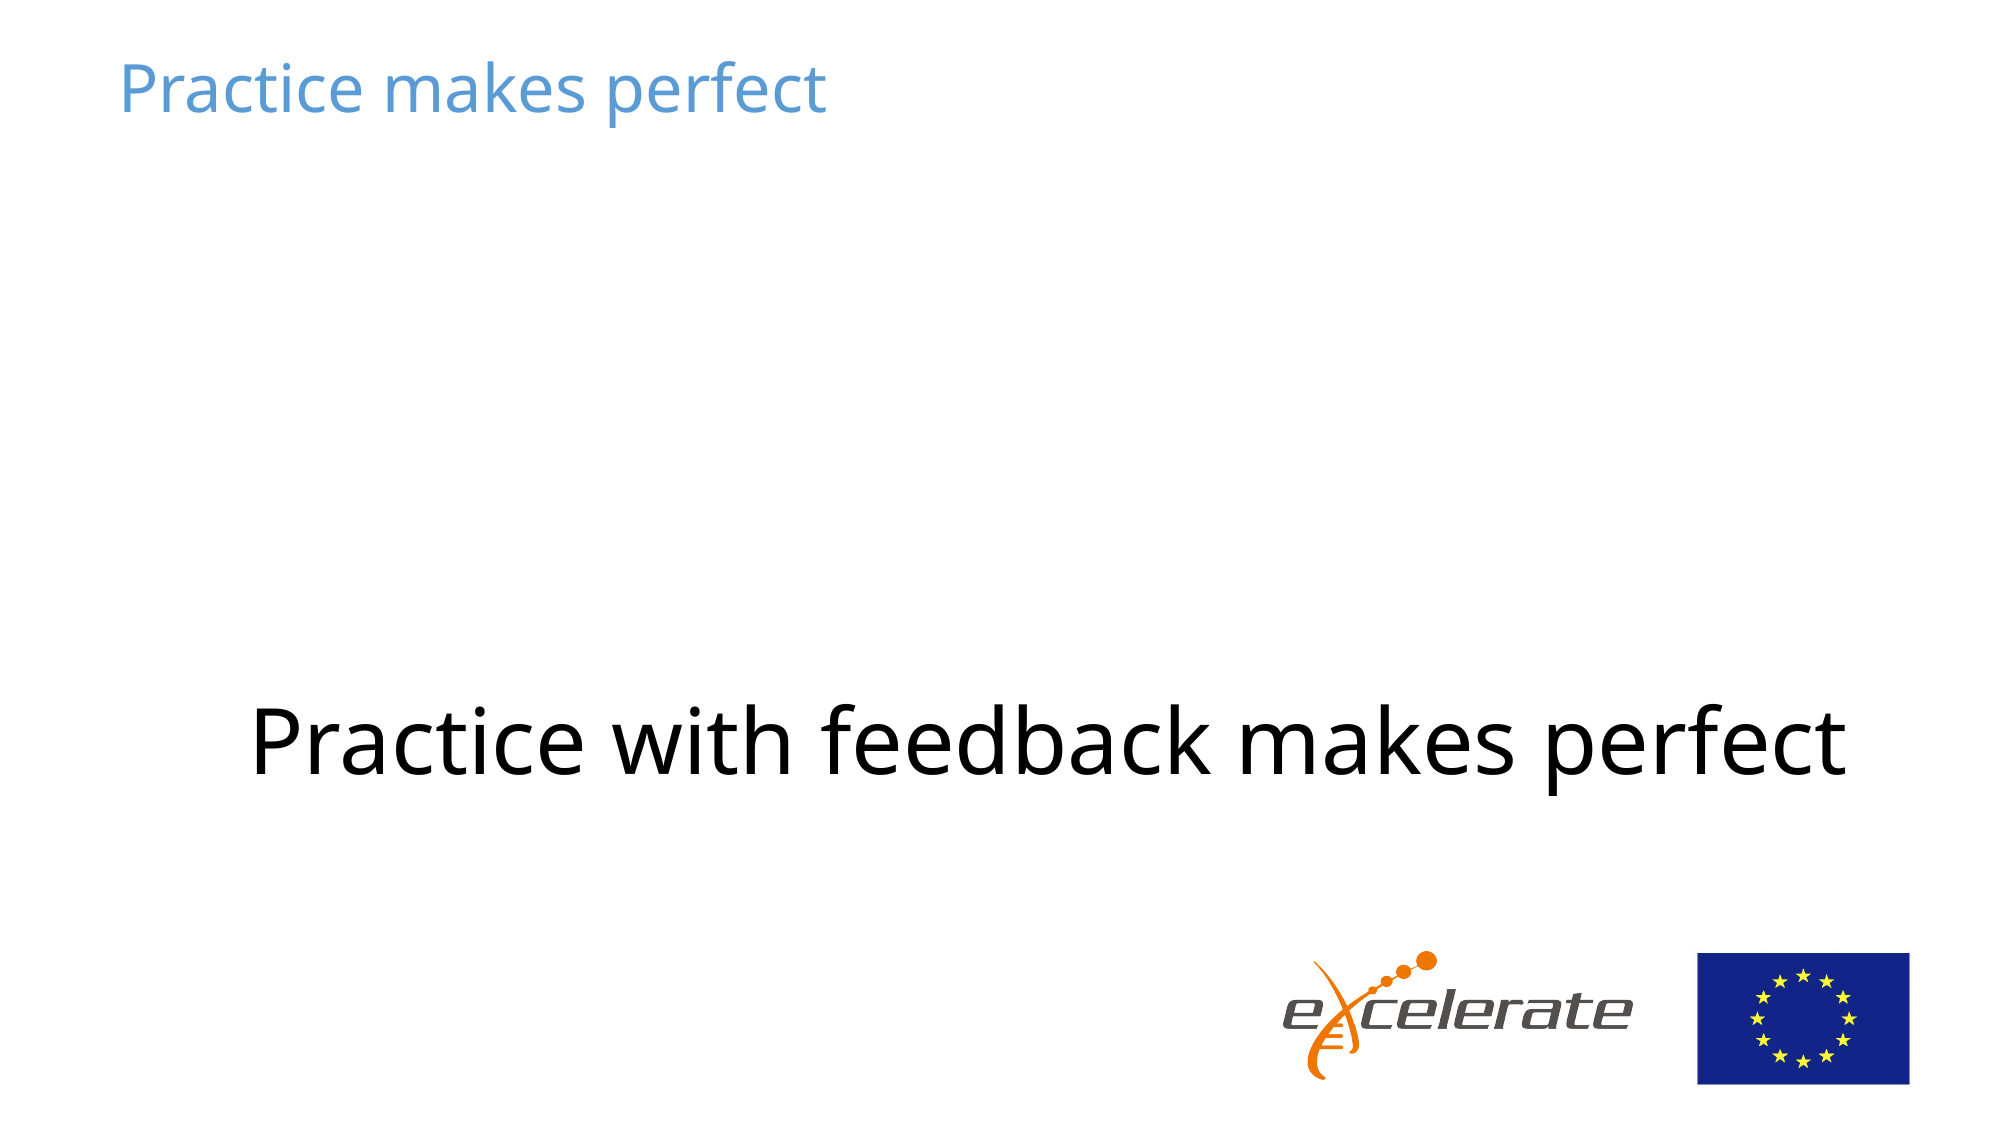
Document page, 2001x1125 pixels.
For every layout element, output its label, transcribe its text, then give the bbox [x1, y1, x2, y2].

text_box Practice with feedback makes perfect [233, 583, 2000, 906]
title Practice makes perfect [118, 54, 1902, 138]
picture [1693, 949, 1913, 1088]
picture [1283, 951, 1633, 1080]
